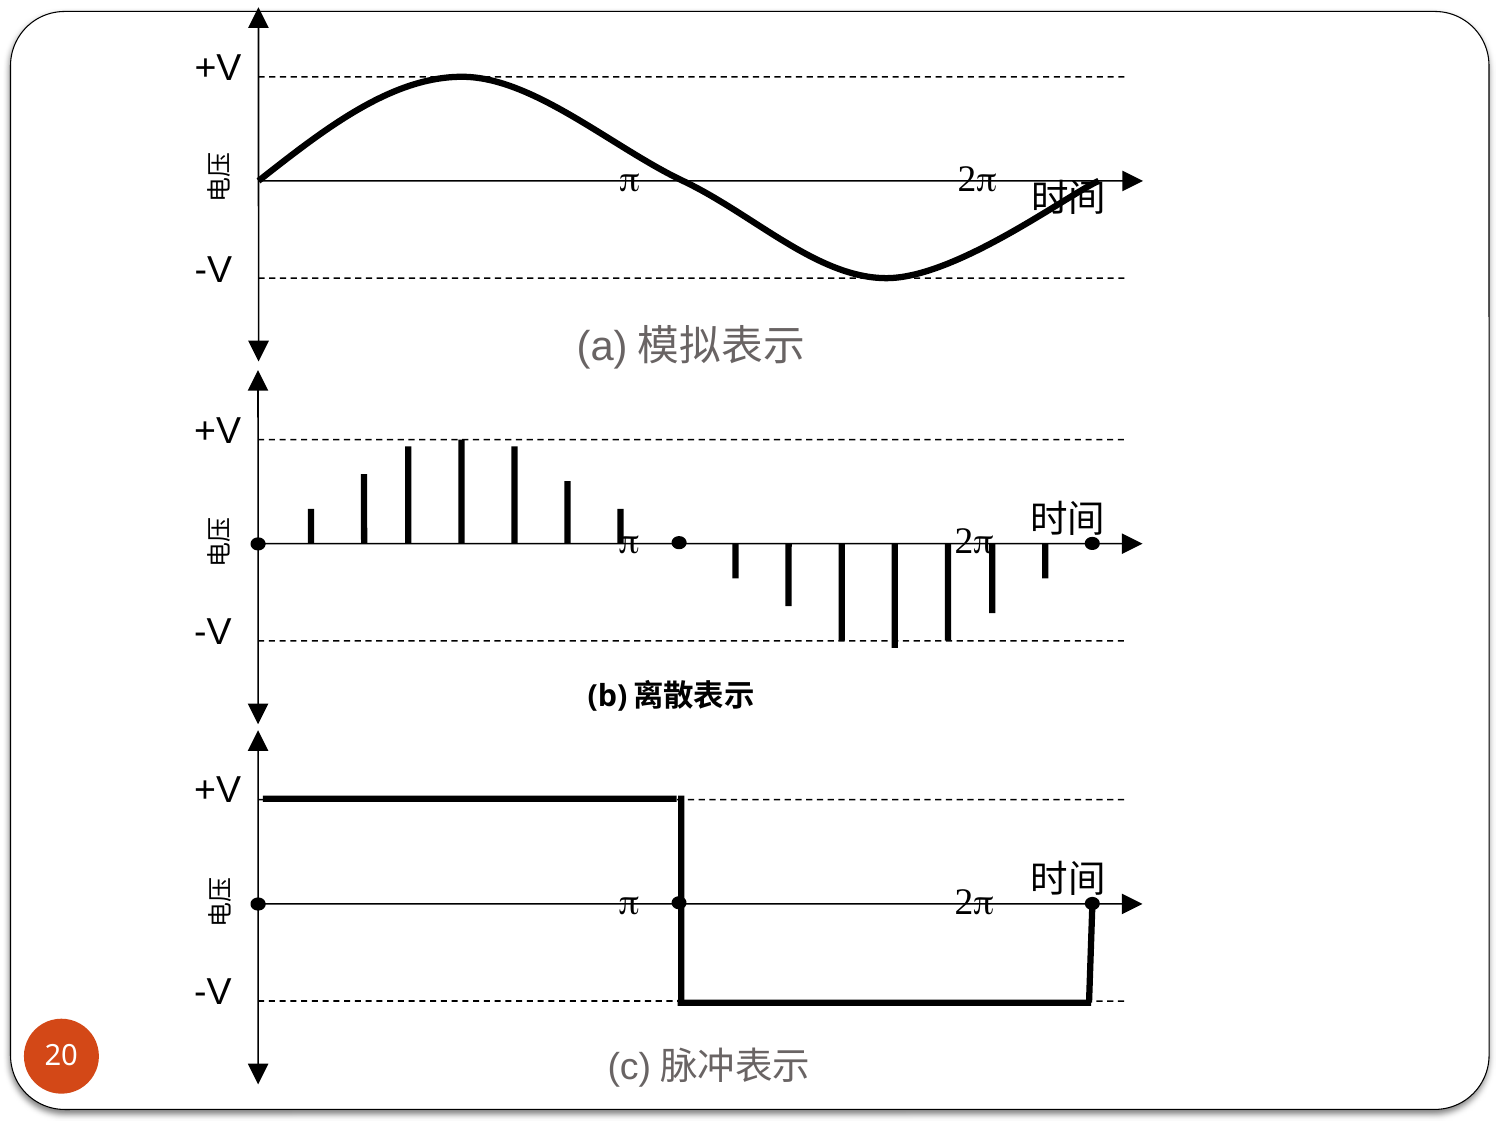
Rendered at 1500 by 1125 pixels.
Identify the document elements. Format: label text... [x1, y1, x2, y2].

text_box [179, 369, 1243, 725]
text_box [179, 6, 1243, 362]
slide_number 20 [23, 1018, 99, 1094]
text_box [179, 729, 1243, 1085]
